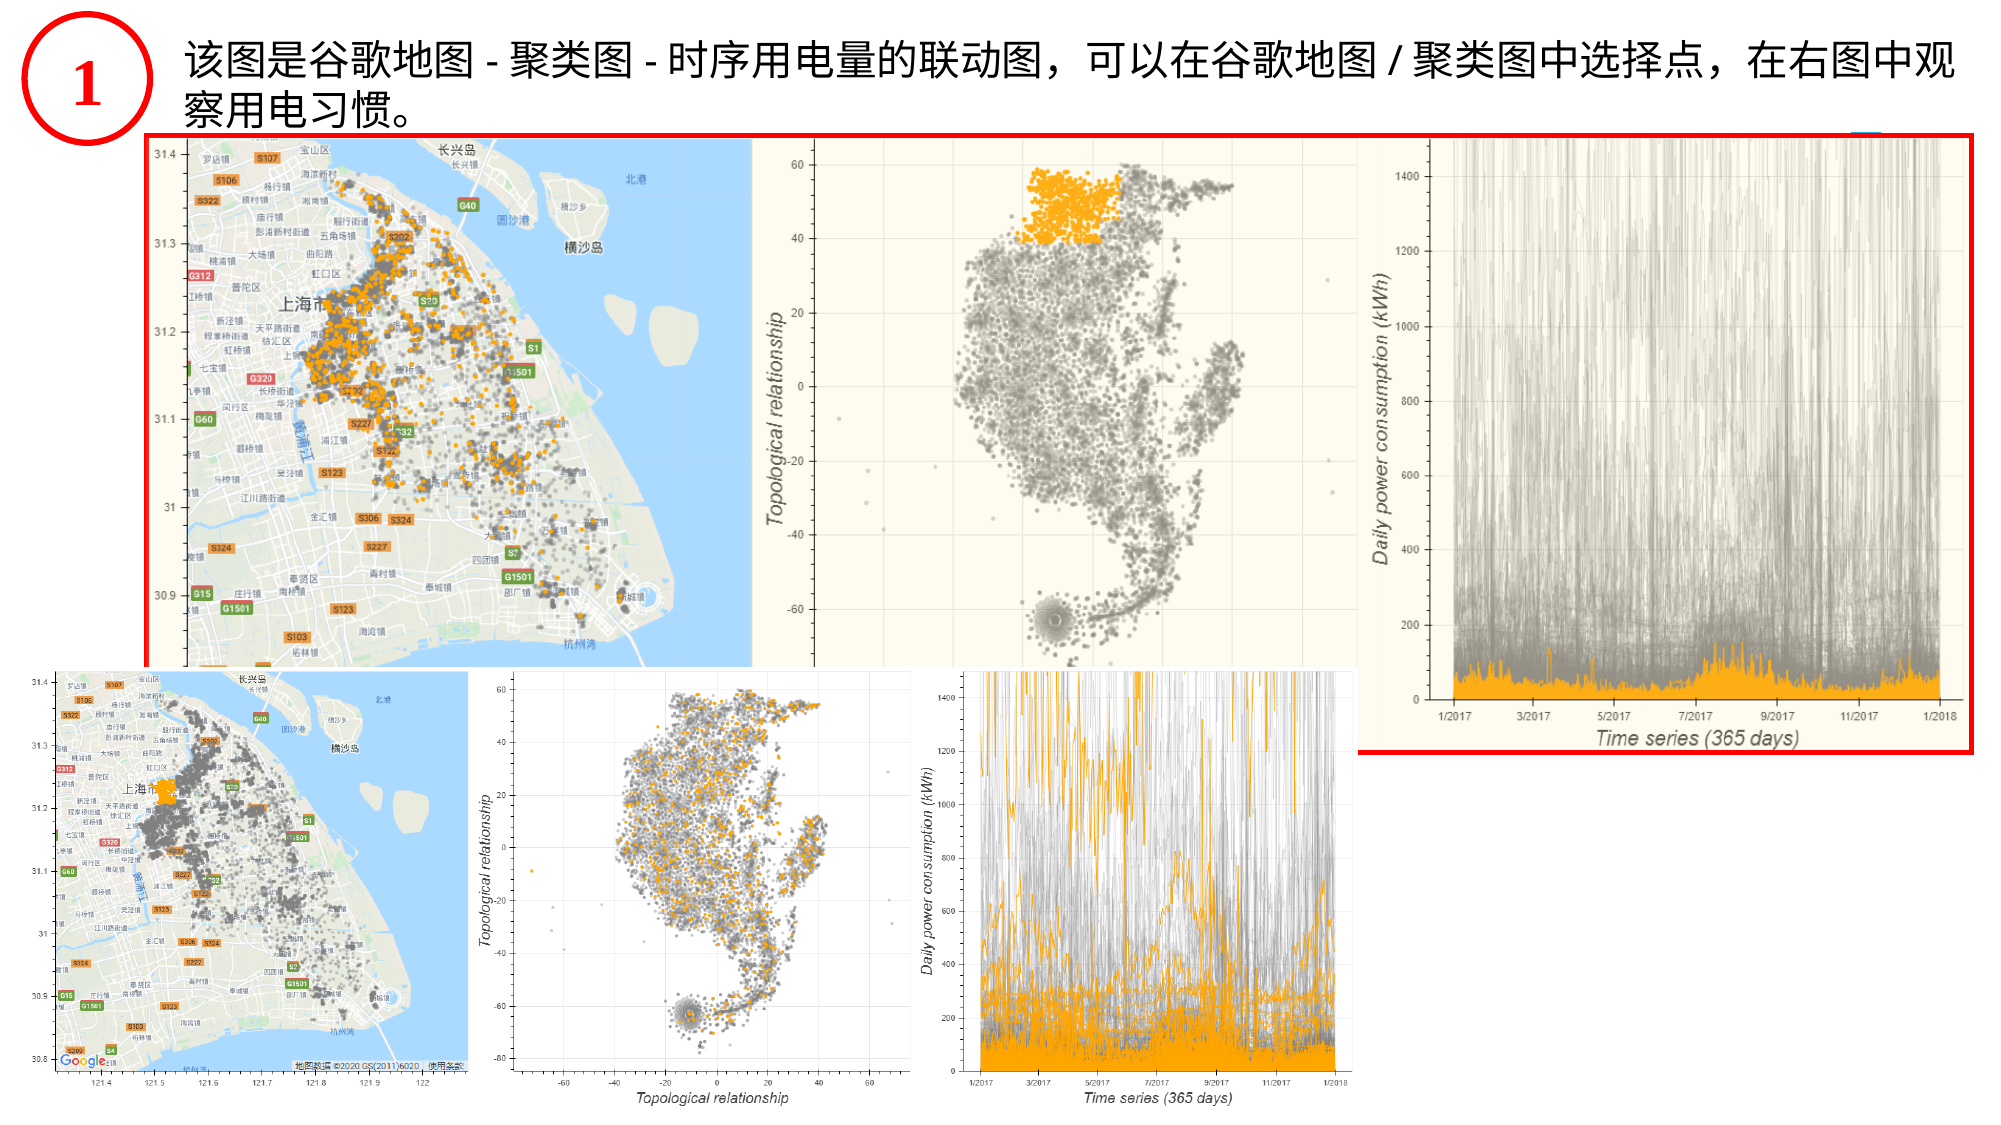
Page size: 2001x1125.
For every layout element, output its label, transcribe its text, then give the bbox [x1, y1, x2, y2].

text_box 1 [23, 13, 152, 144]
picture [24, 130, 1976, 1111]
text_box 该图是谷歌地图-聚类图-时序用电量的联动图，可以在谷歌地图/聚类图中选择点，在右图中观察用电习惯。 [168, 26, 2000, 142]
